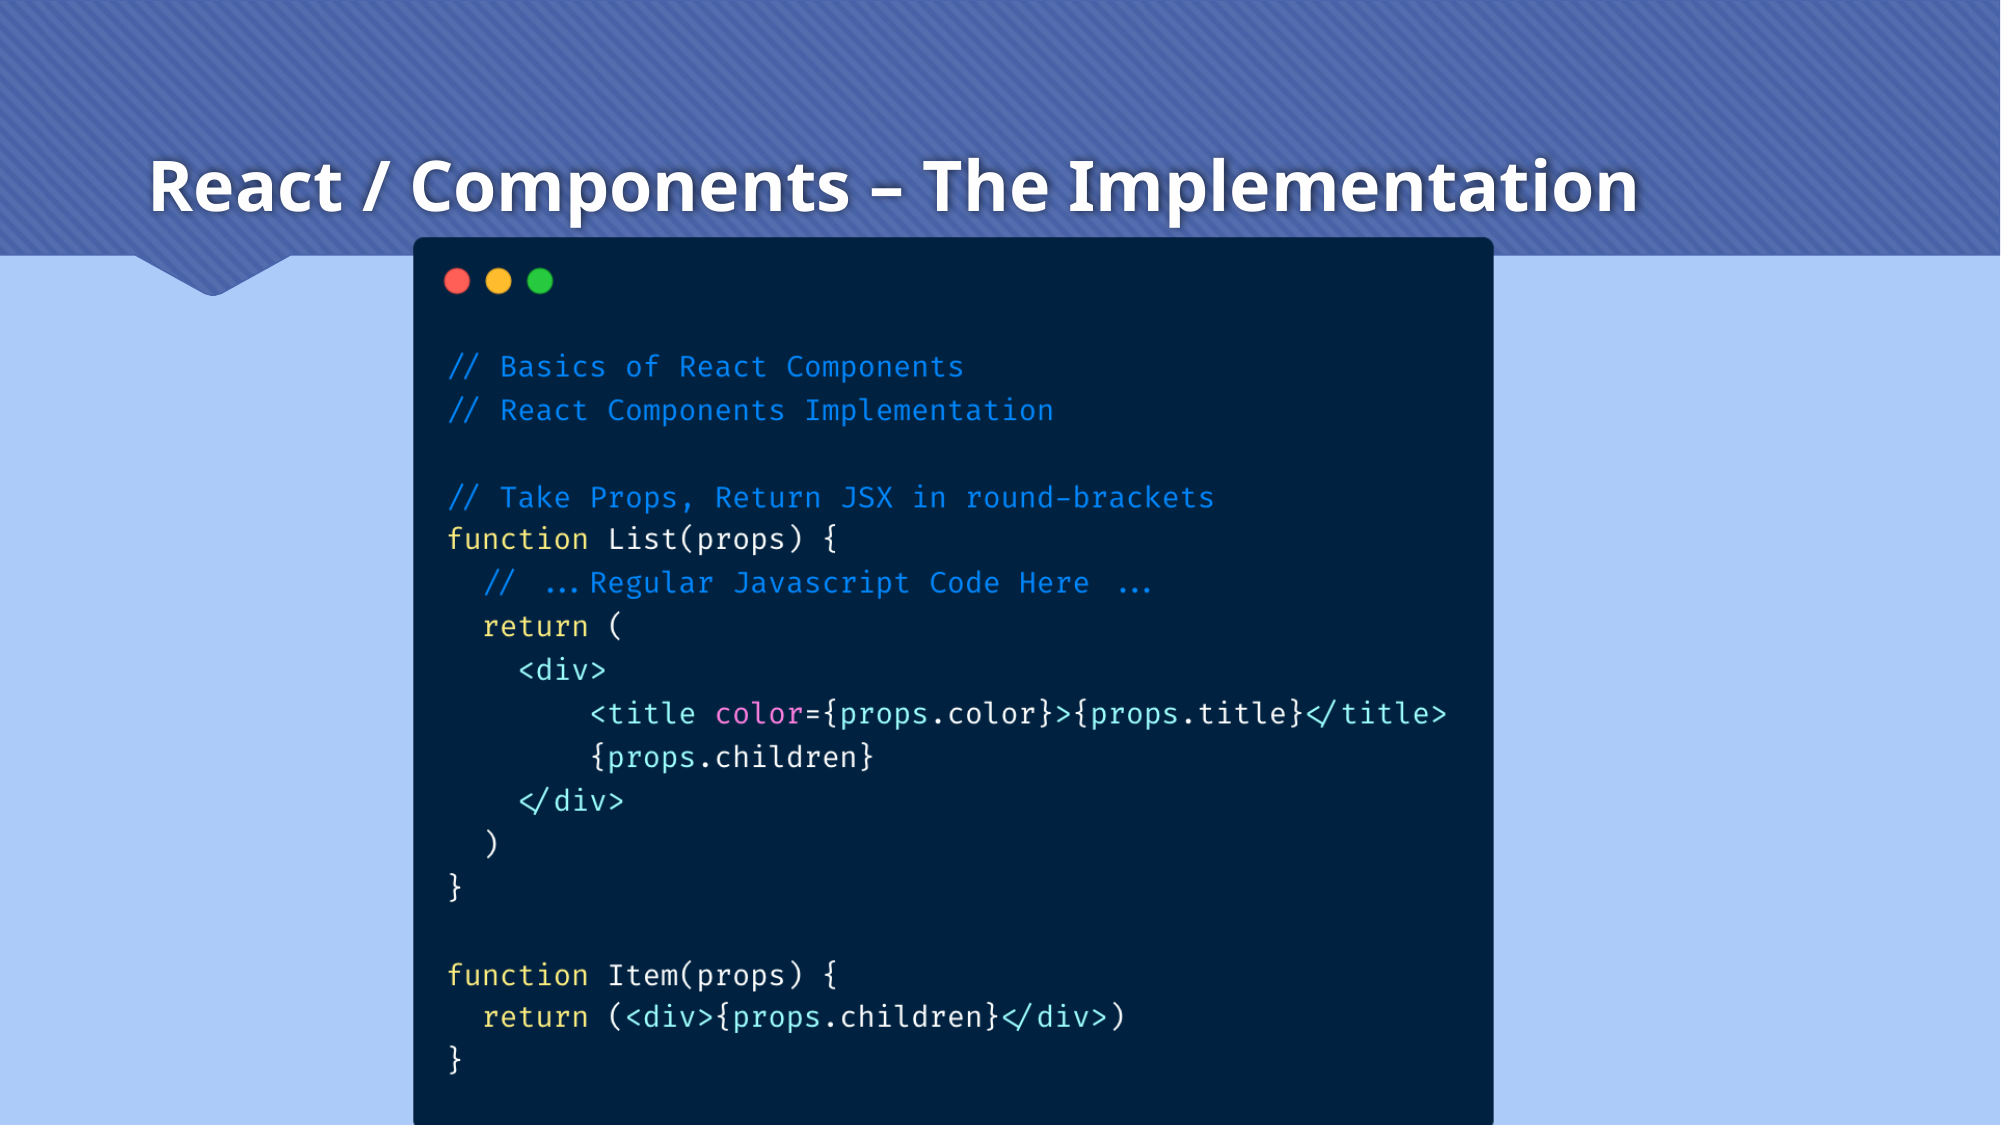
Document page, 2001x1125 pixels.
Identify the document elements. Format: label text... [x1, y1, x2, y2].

title React / Components – The Implementation [132, 73, 1868, 233]
picture [296, 121, 1611, 1125]
